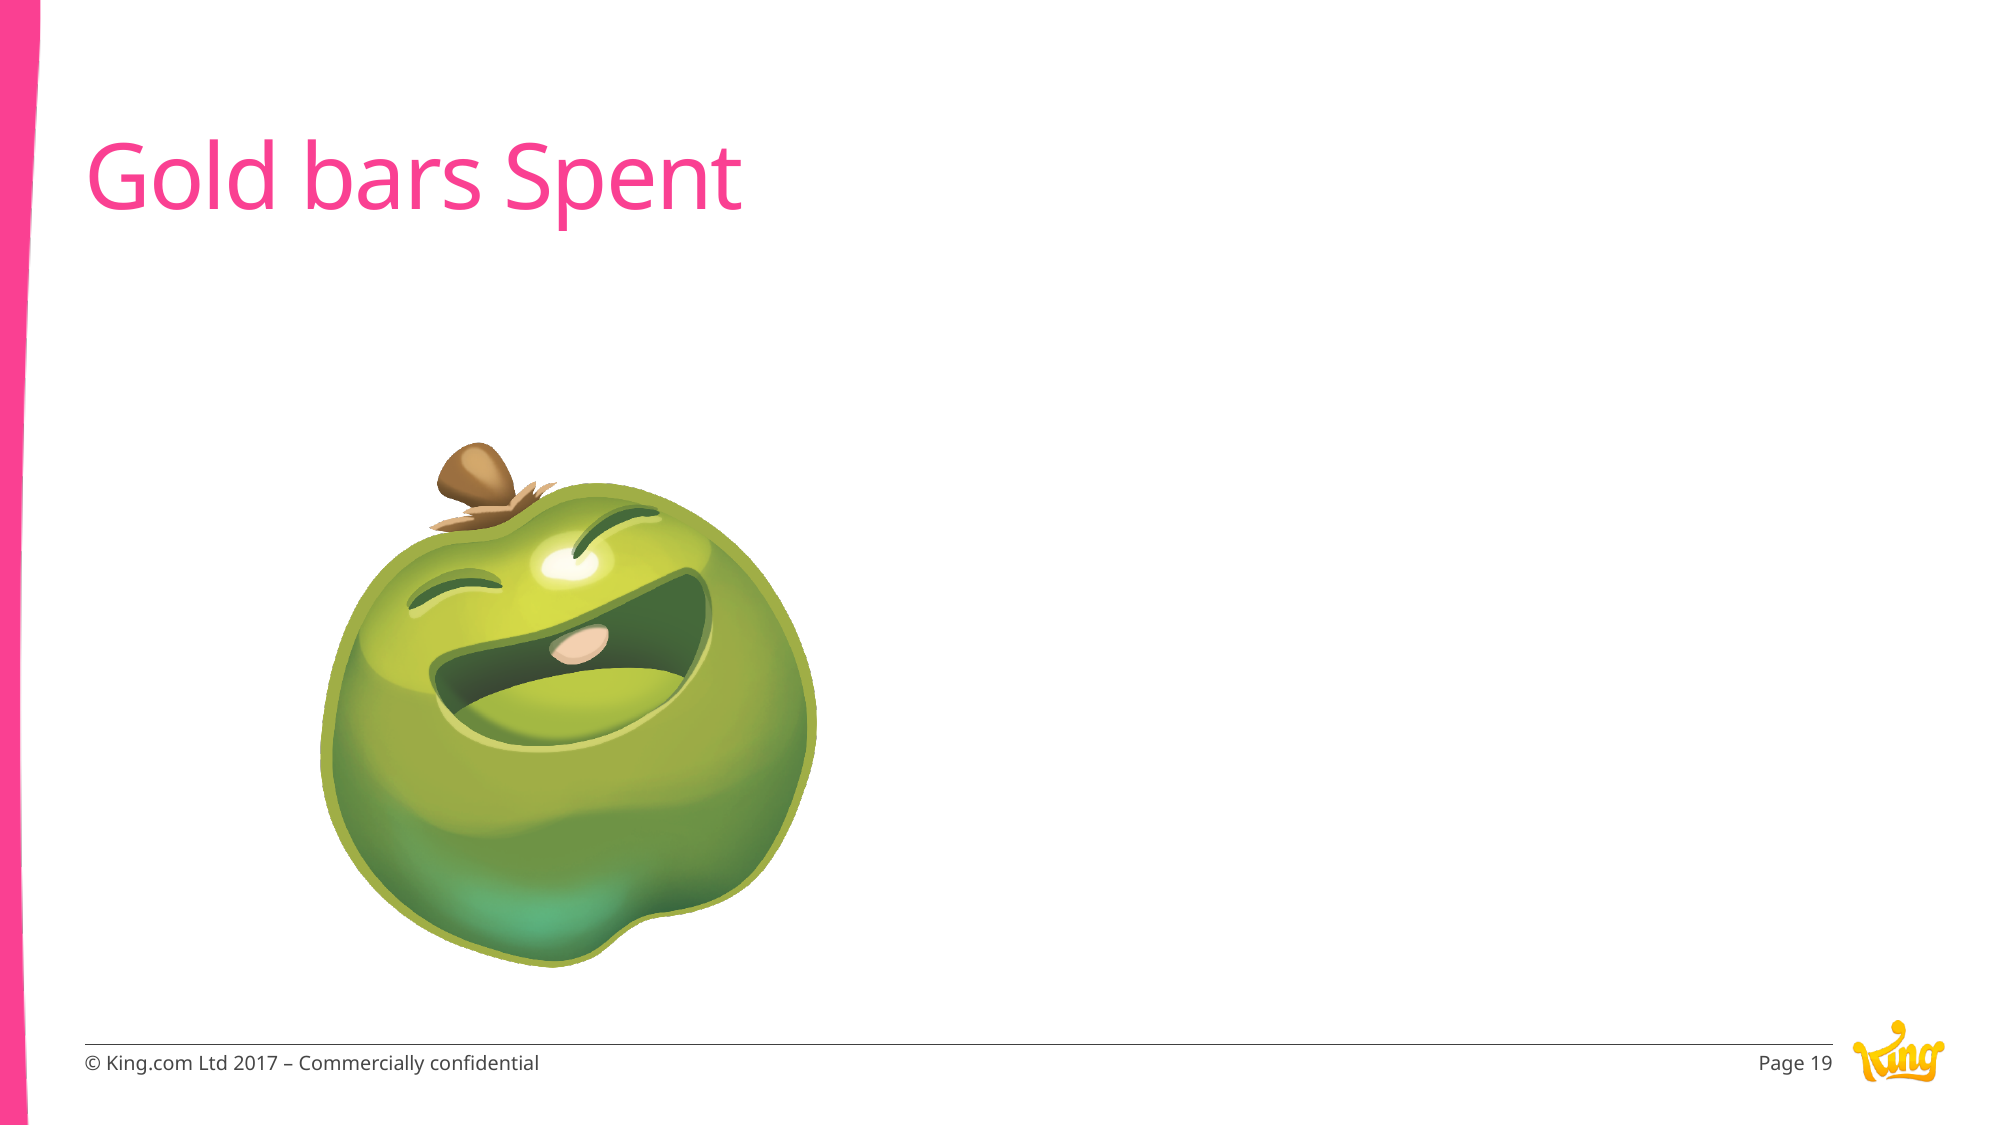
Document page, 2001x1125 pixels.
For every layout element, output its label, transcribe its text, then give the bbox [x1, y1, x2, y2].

slide_number Page 19 [1714, 1050, 1833, 1071]
picture [1852, 1020, 1945, 1083]
title Gold bars Spent [84, 78, 1933, 285]
picture [262, 393, 862, 994]
